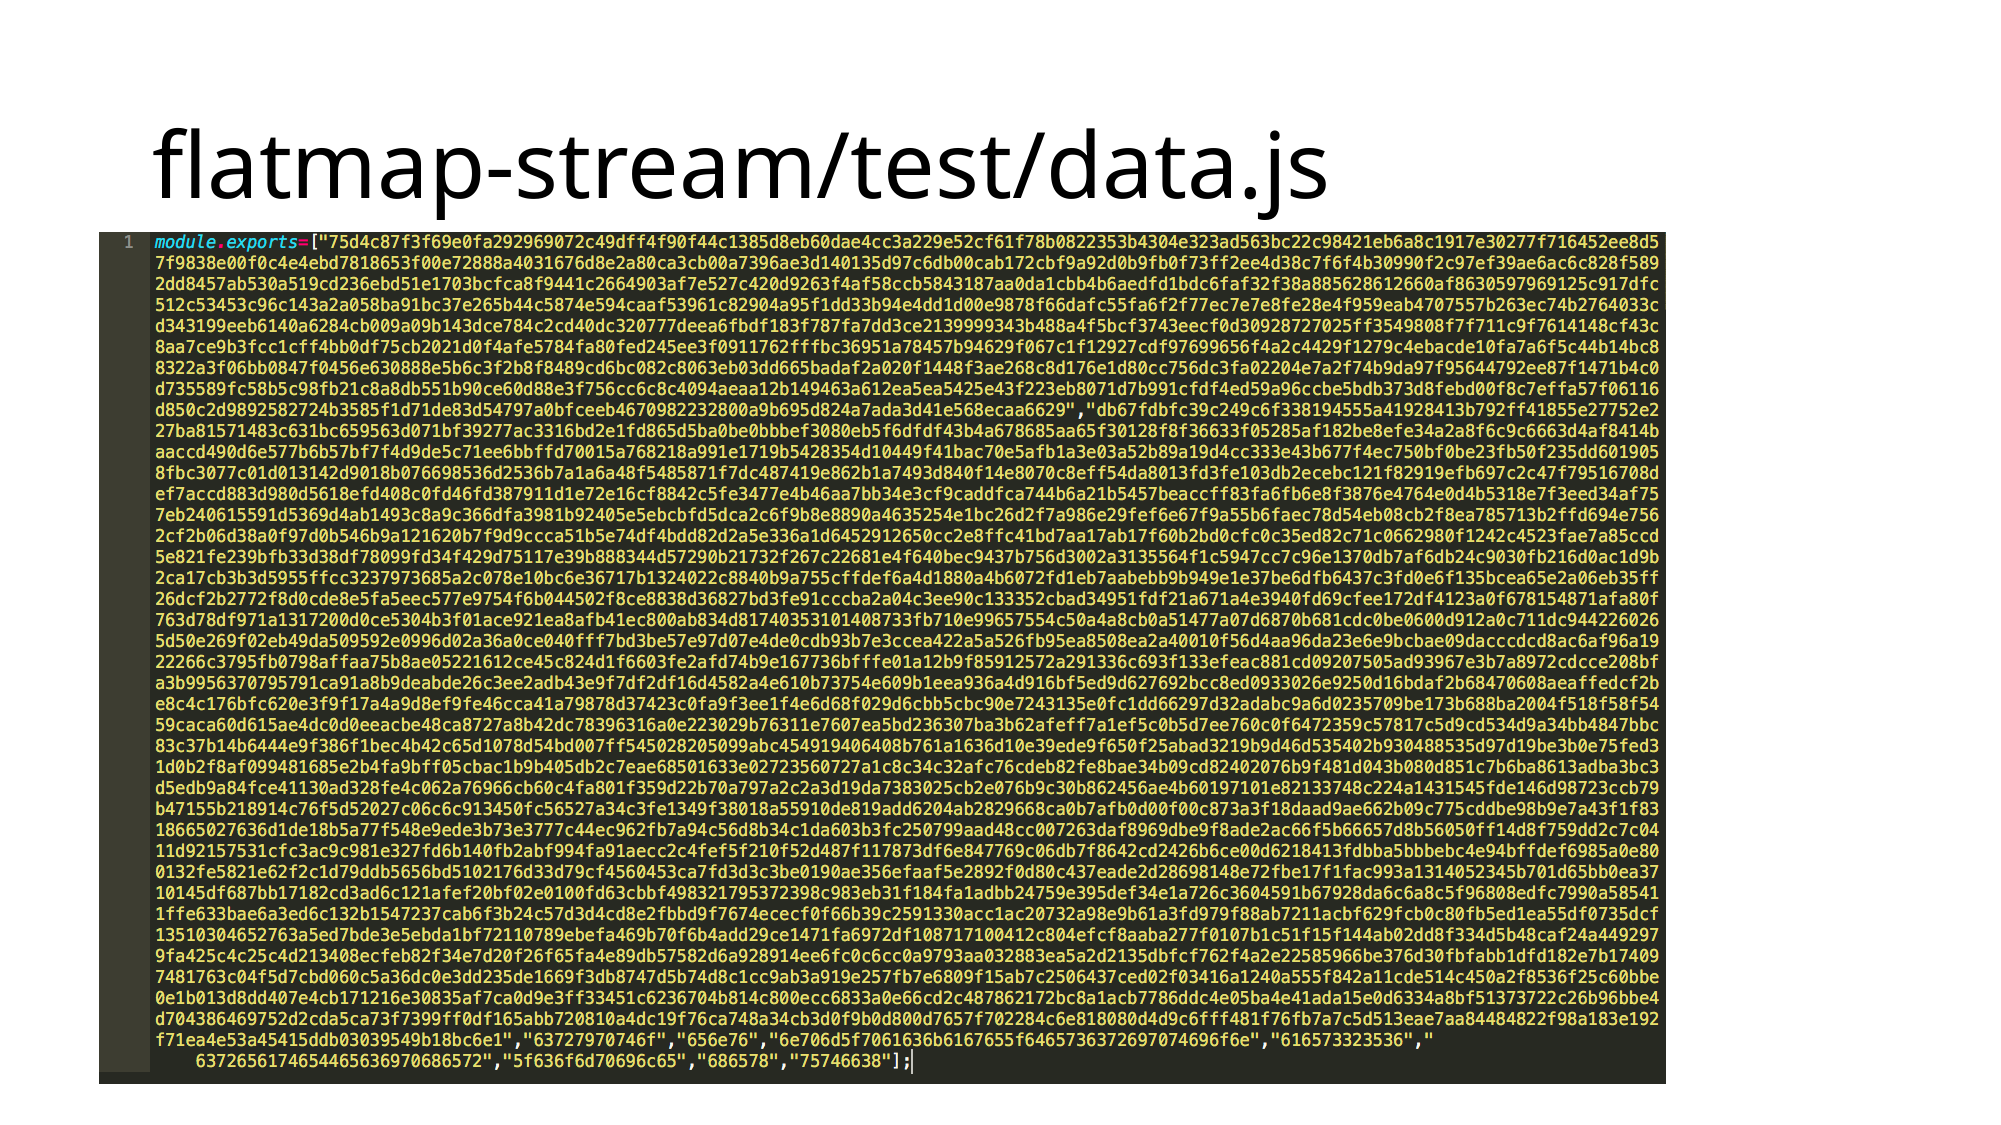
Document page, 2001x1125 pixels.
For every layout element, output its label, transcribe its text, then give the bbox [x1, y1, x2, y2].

title flatmap-stream/test/data.js [137, 59, 1863, 278]
picture [99, 232, 1666, 1084]
